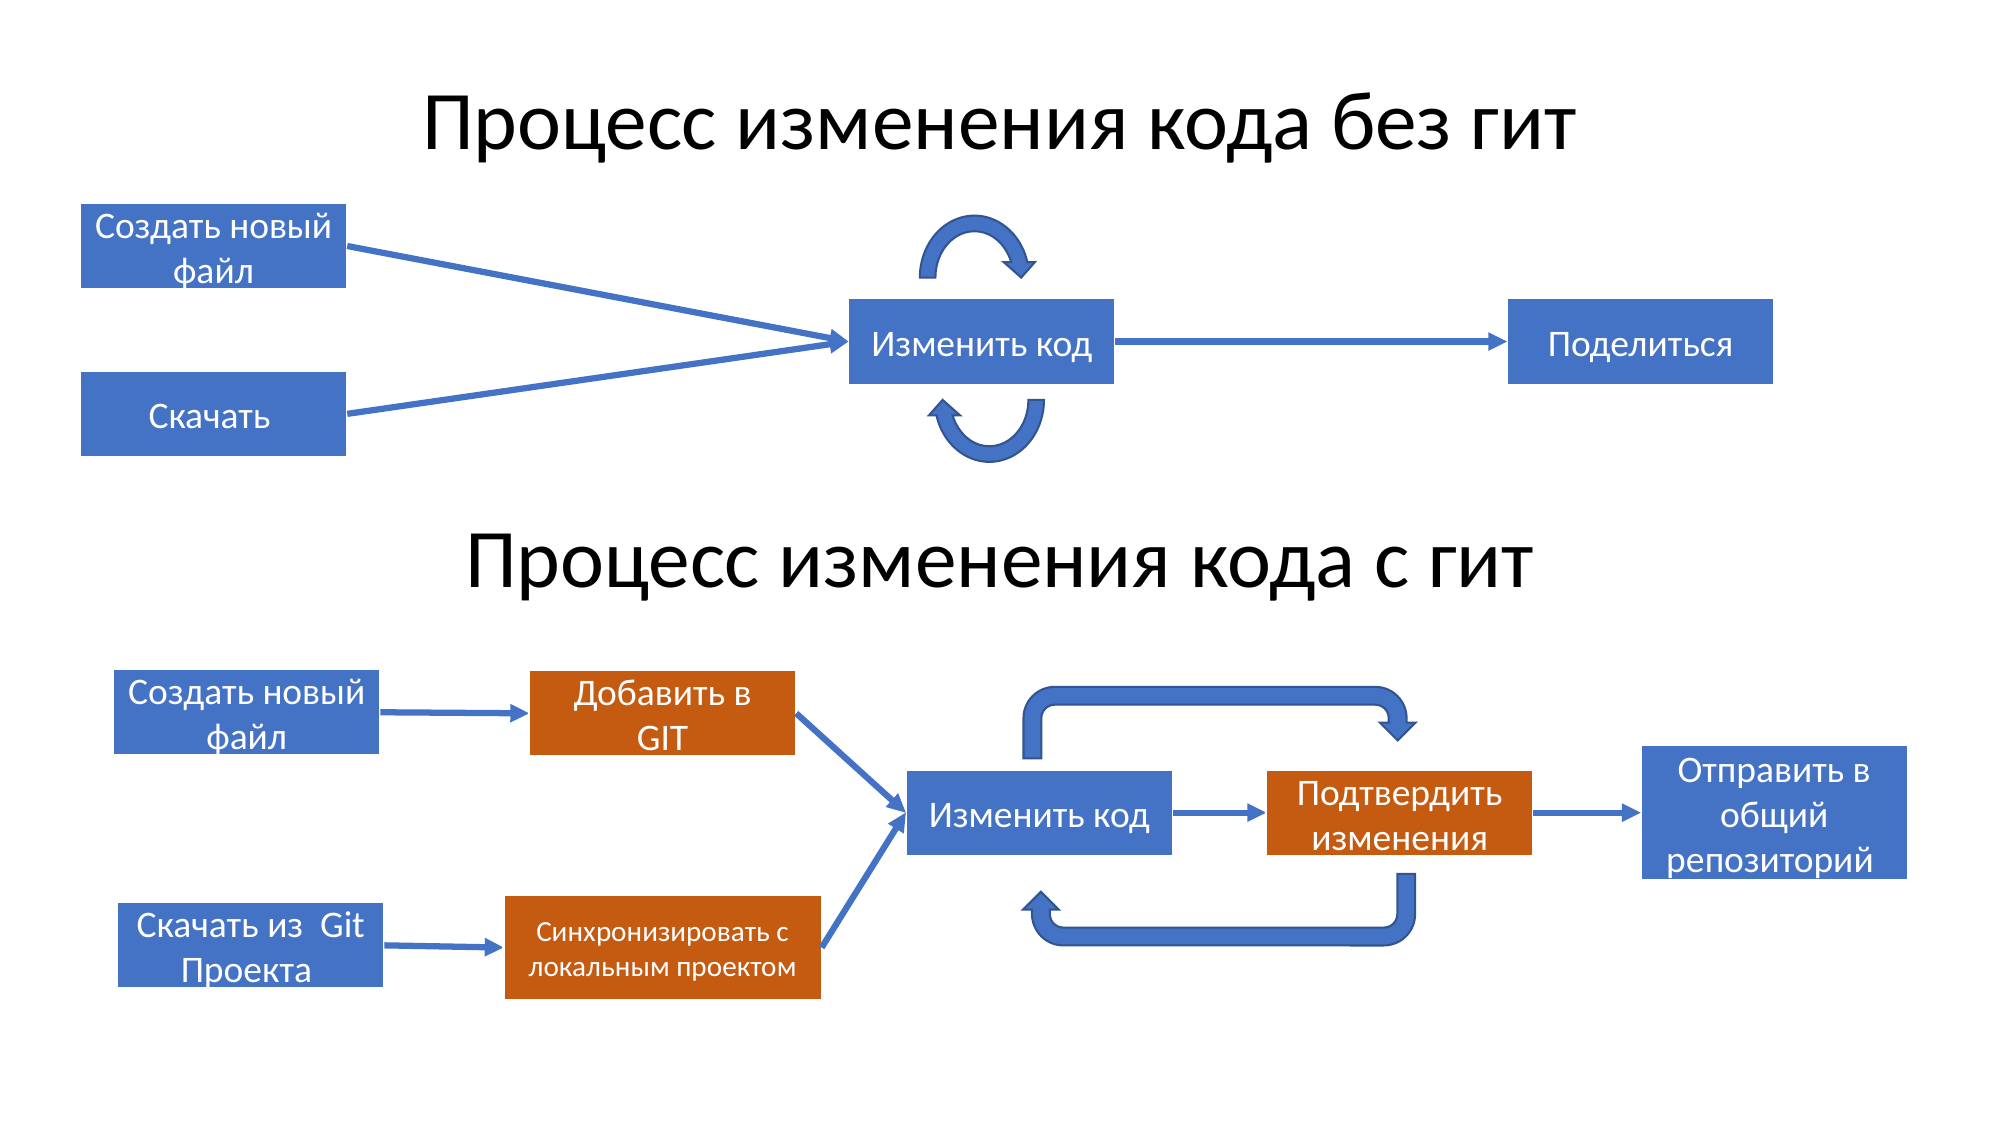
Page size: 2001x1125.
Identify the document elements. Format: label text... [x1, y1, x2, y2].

text_box Процесс изменения кода без гит [407, 58, 1593, 174]
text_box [821, 812, 906, 948]
text_box Изменить код [906, 769, 1174, 857]
text_box Изменить код [849, 297, 1117, 386]
text_box Создать новый файл [79, 202, 348, 290]
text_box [347, 341, 849, 414]
text_box [1020, 872, 1417, 947]
text_box Поделиться [1506, 297, 1775, 386]
text_box Процесс изменения кода с гит [450, 496, 1550, 612]
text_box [796, 713, 906, 813]
text_box [1022, 685, 1419, 760]
text_box Скачать [79, 370, 348, 458]
text_box Добавить в GIT [528, 669, 797, 757]
text_box Скачать из Git Проекта [116, 901, 385, 989]
text_box Синхронизировать с локальным проектом [502, 894, 823, 1001]
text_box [347, 245, 849, 341]
text_box Отправить в общий репозиторий [1640, 744, 1909, 881]
text_box Подтвердить изменения [1265, 769, 1534, 857]
text_box [926, 398, 1046, 463]
text_box Создать новый файл [112, 668, 381, 756]
text_box [918, 214, 1038, 280]
